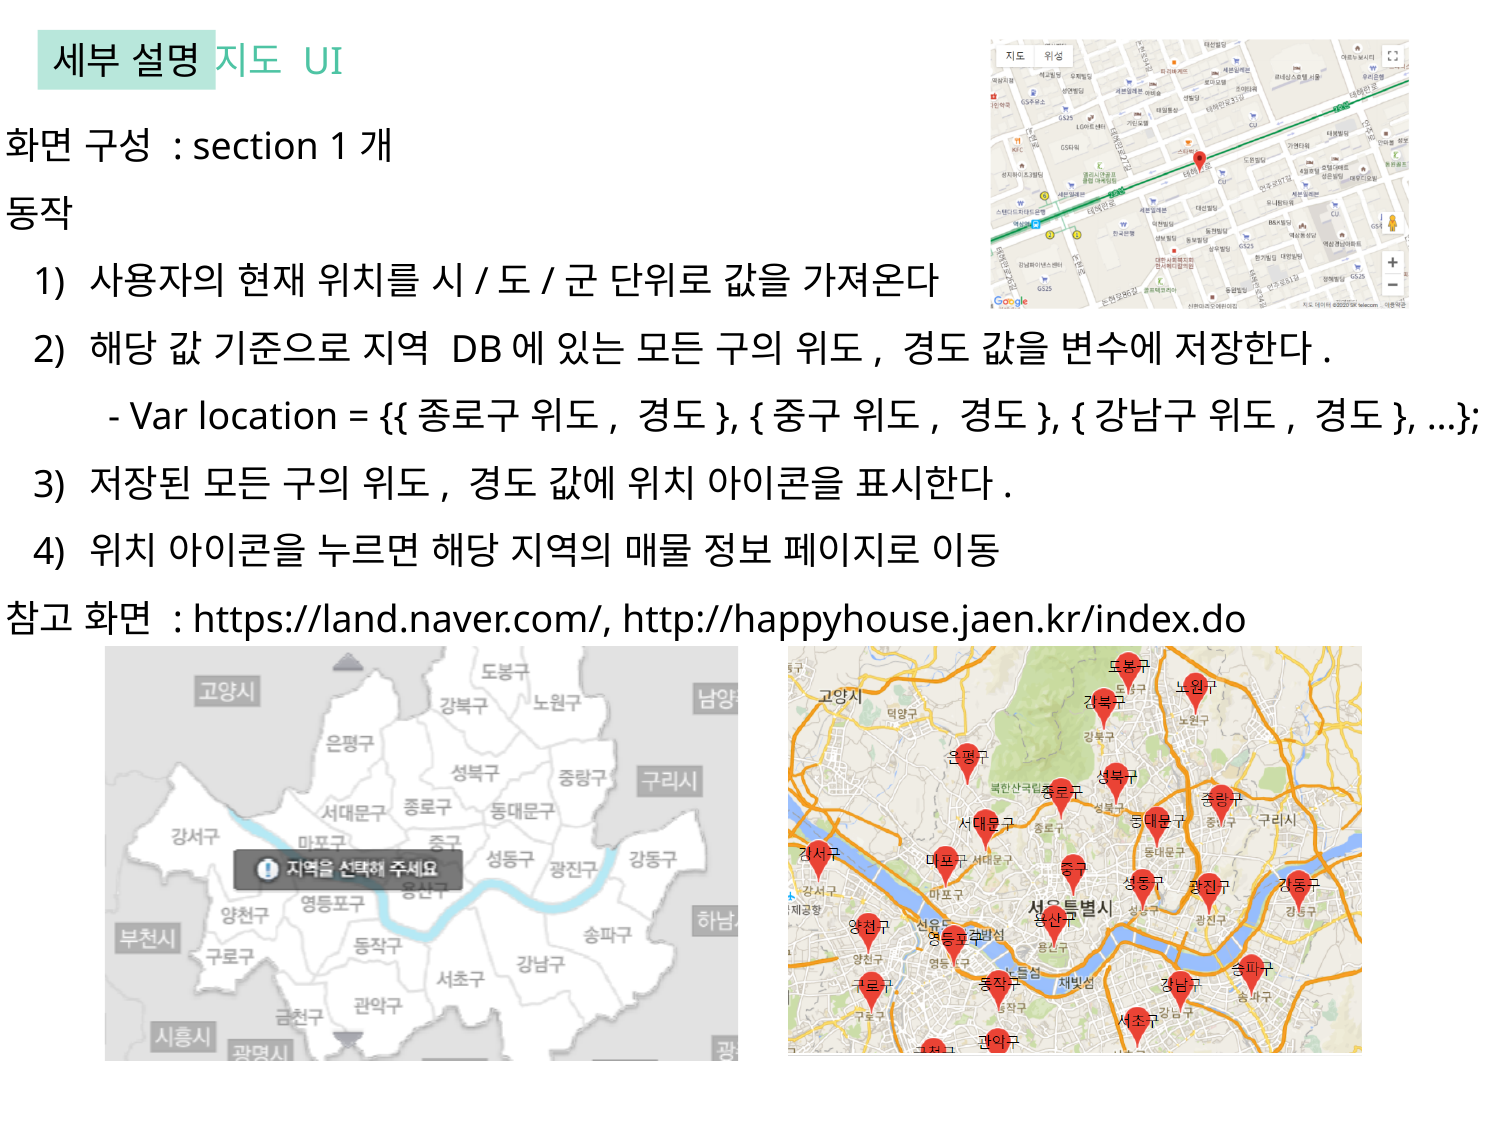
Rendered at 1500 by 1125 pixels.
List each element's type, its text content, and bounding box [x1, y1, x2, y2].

picture [104, 646, 739, 1061]
text_box 화면 구성 : section 1개 동작 사용자의 현재 위치를 시/도/군 단위로 값을 가져온다 해당 값 기준으로 지역 DB에 있는 모든 구의 위도, 경도 값을 변수에 저장한다. - Var location = {{종로구 위도, 경도}, {중구 위도, 경도}, {강남구 위도, 경도}, …}; 저장된 모든 구의 위도, 경도 값에 위치 아이콘을 표시한다. 위치 아이콘을 누르면 해당 지역의 매물 정보 페이지로 이동 참고 화면 : https://land.naver.com/, http://happyhouse.jaen.kr/index.do [0, 92, 1496, 648]
text_box 지도 UI [199, 29, 358, 90]
text_box 세부 설명 [37, 29, 199, 90]
picture [788, 646, 1362, 1061]
picture [978, 29, 1418, 317]
